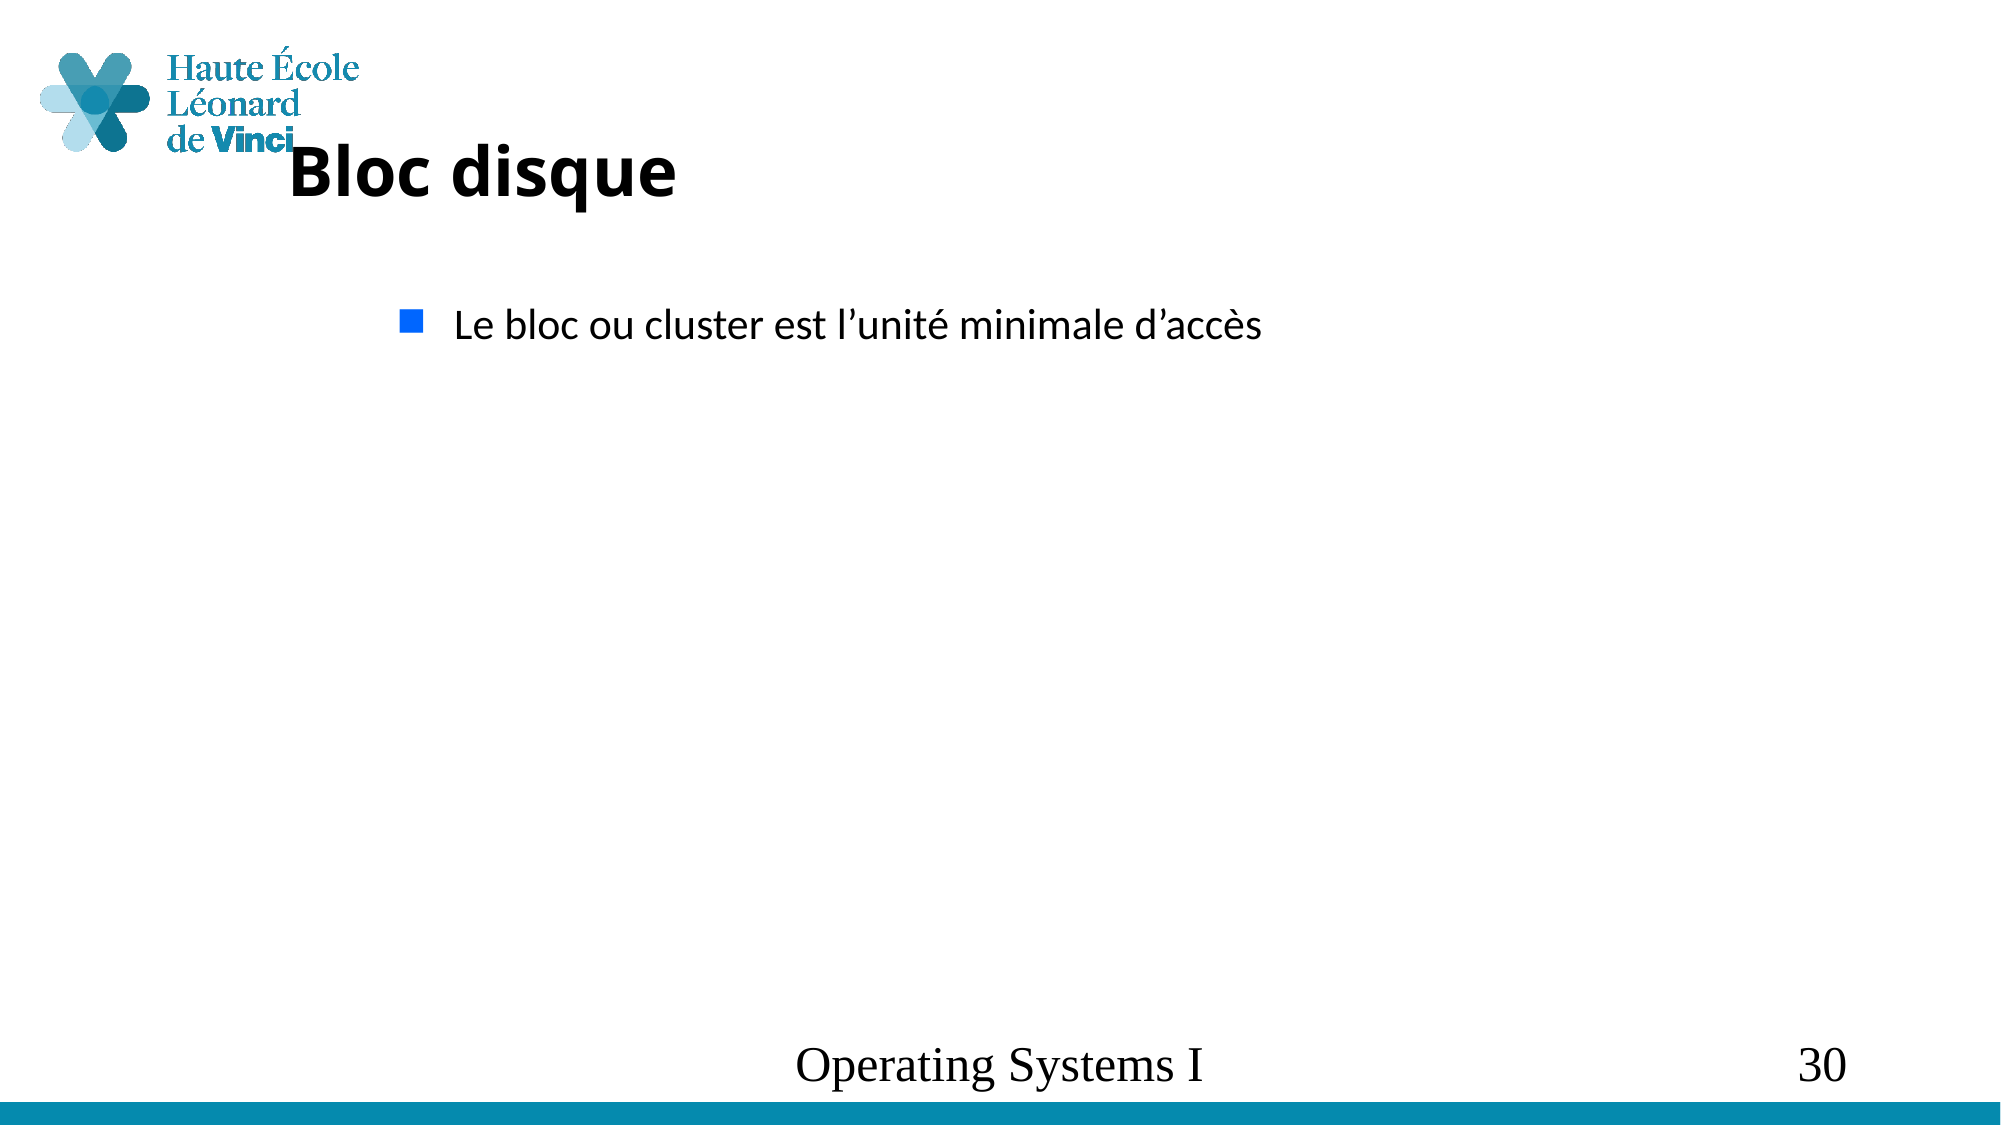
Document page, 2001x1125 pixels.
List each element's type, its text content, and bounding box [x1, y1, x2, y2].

title Bloc disque [287, 75, 1561, 263]
footer Operating Systems I [662, 1042, 1338, 1103]
list Le bloc ou cluster est l’unité minimale d’accès [402, 295, 1647, 985]
picture [15, 30, 383, 176]
slide_number 30 [1412, 1042, 1863, 1103]
